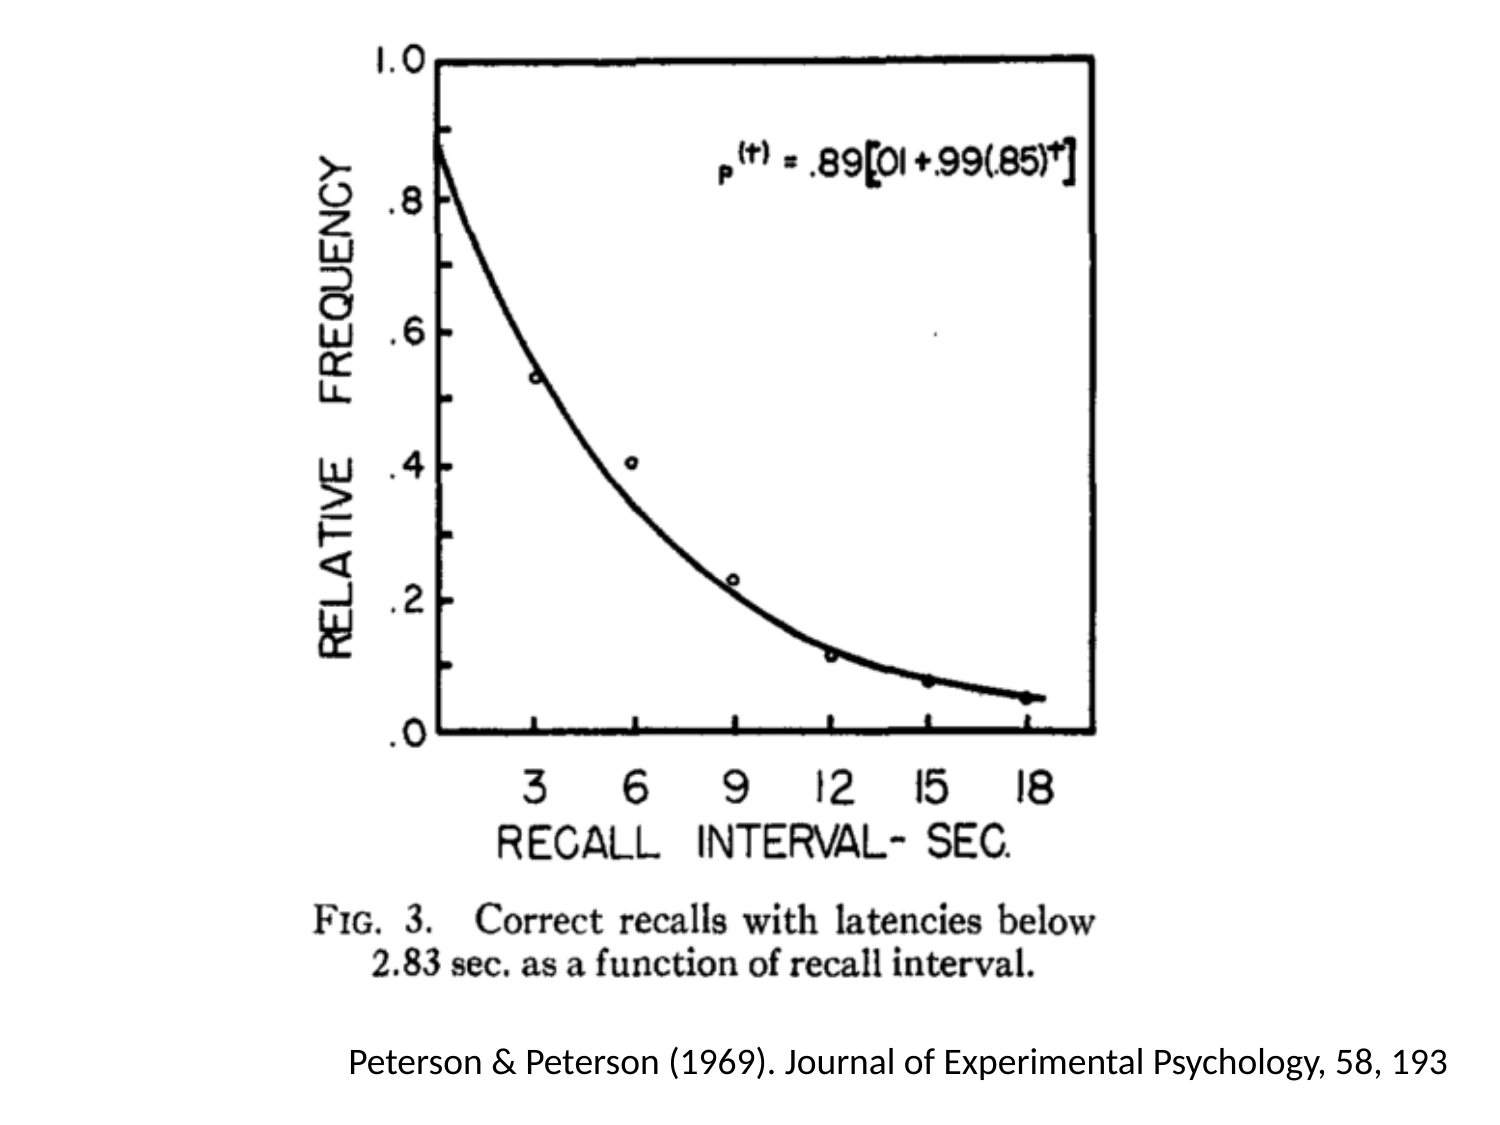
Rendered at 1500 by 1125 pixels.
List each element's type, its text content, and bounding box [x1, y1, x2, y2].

text_box Peterson & Peterson (1969). Journal of Experimental Psychology, 58, 193 [333, 1029, 1465, 1090]
picture [299, 14, 1132, 1030]
